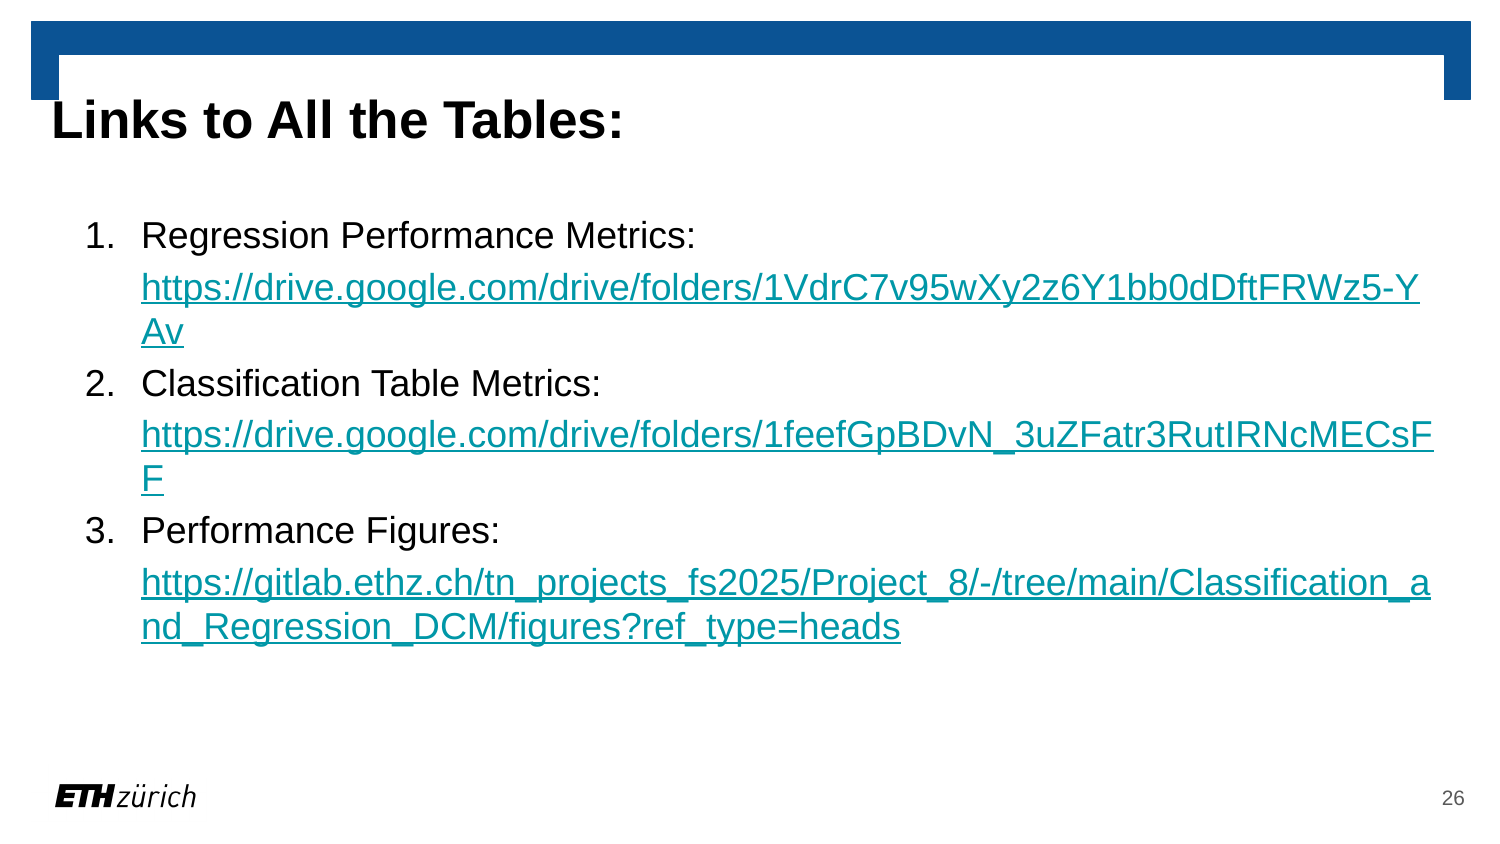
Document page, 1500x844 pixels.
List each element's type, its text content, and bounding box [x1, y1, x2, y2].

picture [31, 764, 207, 822]
slide_number ‹#› [1389, 764, 1480, 830]
list Regression Performance Metrics: https://drive.google.com/drive/folders/1VdrC7v95wXy2z6Y1bb0dDftFRWz5-YAv Classification Table Metrics: https://drive.google.com/drive/folders/1feefGpBDvN_3uZFatr3RutIRNcMECsFF Performance Figures: https://gitlab.ethz.ch/tn_projects_fs2025/Project_8/-/tree/main/Classification_and_Regression_DCM/figures?ref_type=heads [51, 189, 1449, 750]
title Links to All the Tables: [36, 70, 1434, 165]
